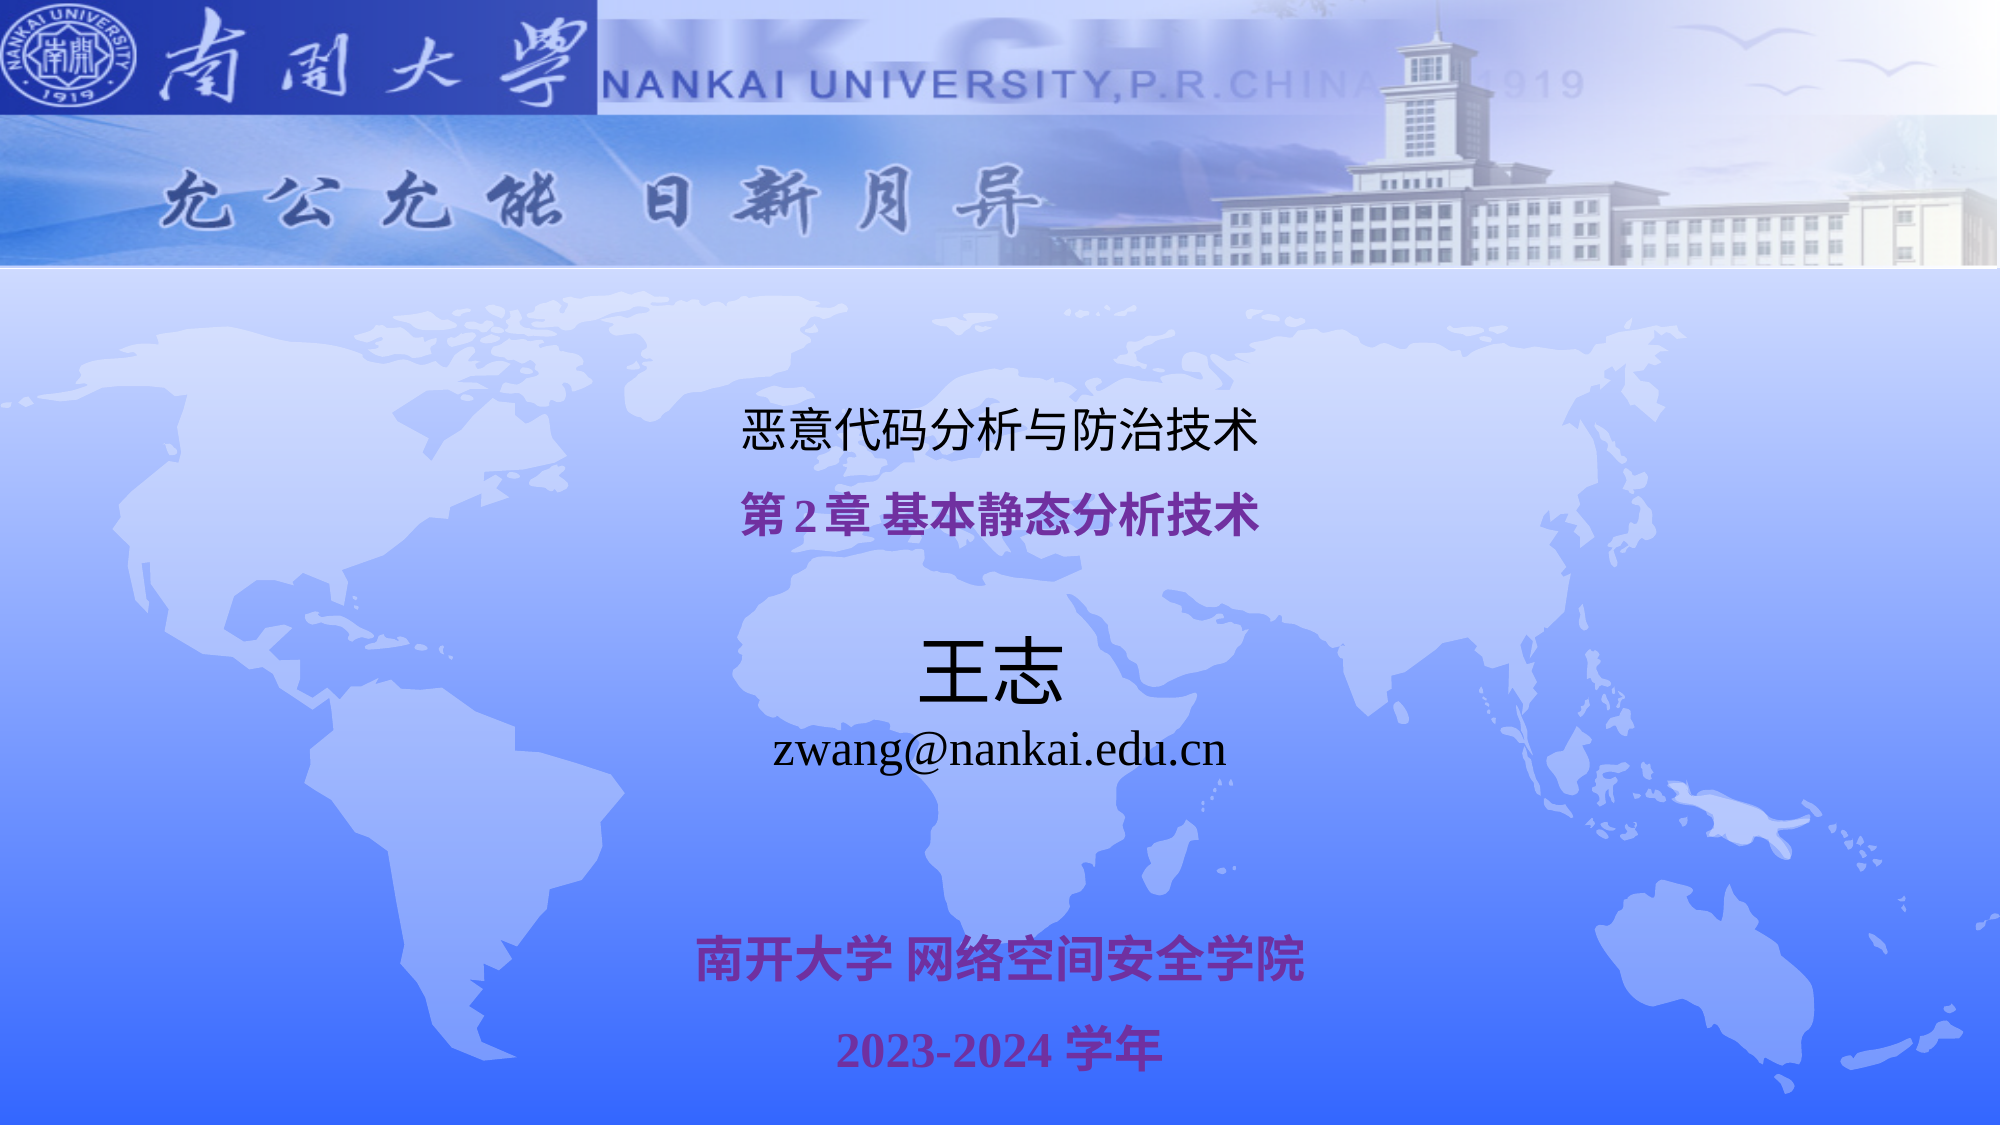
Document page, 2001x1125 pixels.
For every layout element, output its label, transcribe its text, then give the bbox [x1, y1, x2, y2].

title 恶意代码分析与防治技术 第2章 基本静态分析技术 [0, 362, 2000, 551]
title Lab 1 - 1 [985, 0, 1114, 268]
text_box 可为此题添加文本、图片、公式等解析，且需将内容全部放在本区域内。正常使用需3.0以上版本 [408, 0, 594, 268]
text_box 王志 zwang@nankai.edu.cn [0, 593, 2000, 807]
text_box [623, 0, 790, 268]
text_box 南开大学 网络空间安全学院 2023-2024学年 [0, 849, 2000, 1125]
title Static Linking [810, 0, 957, 268]
